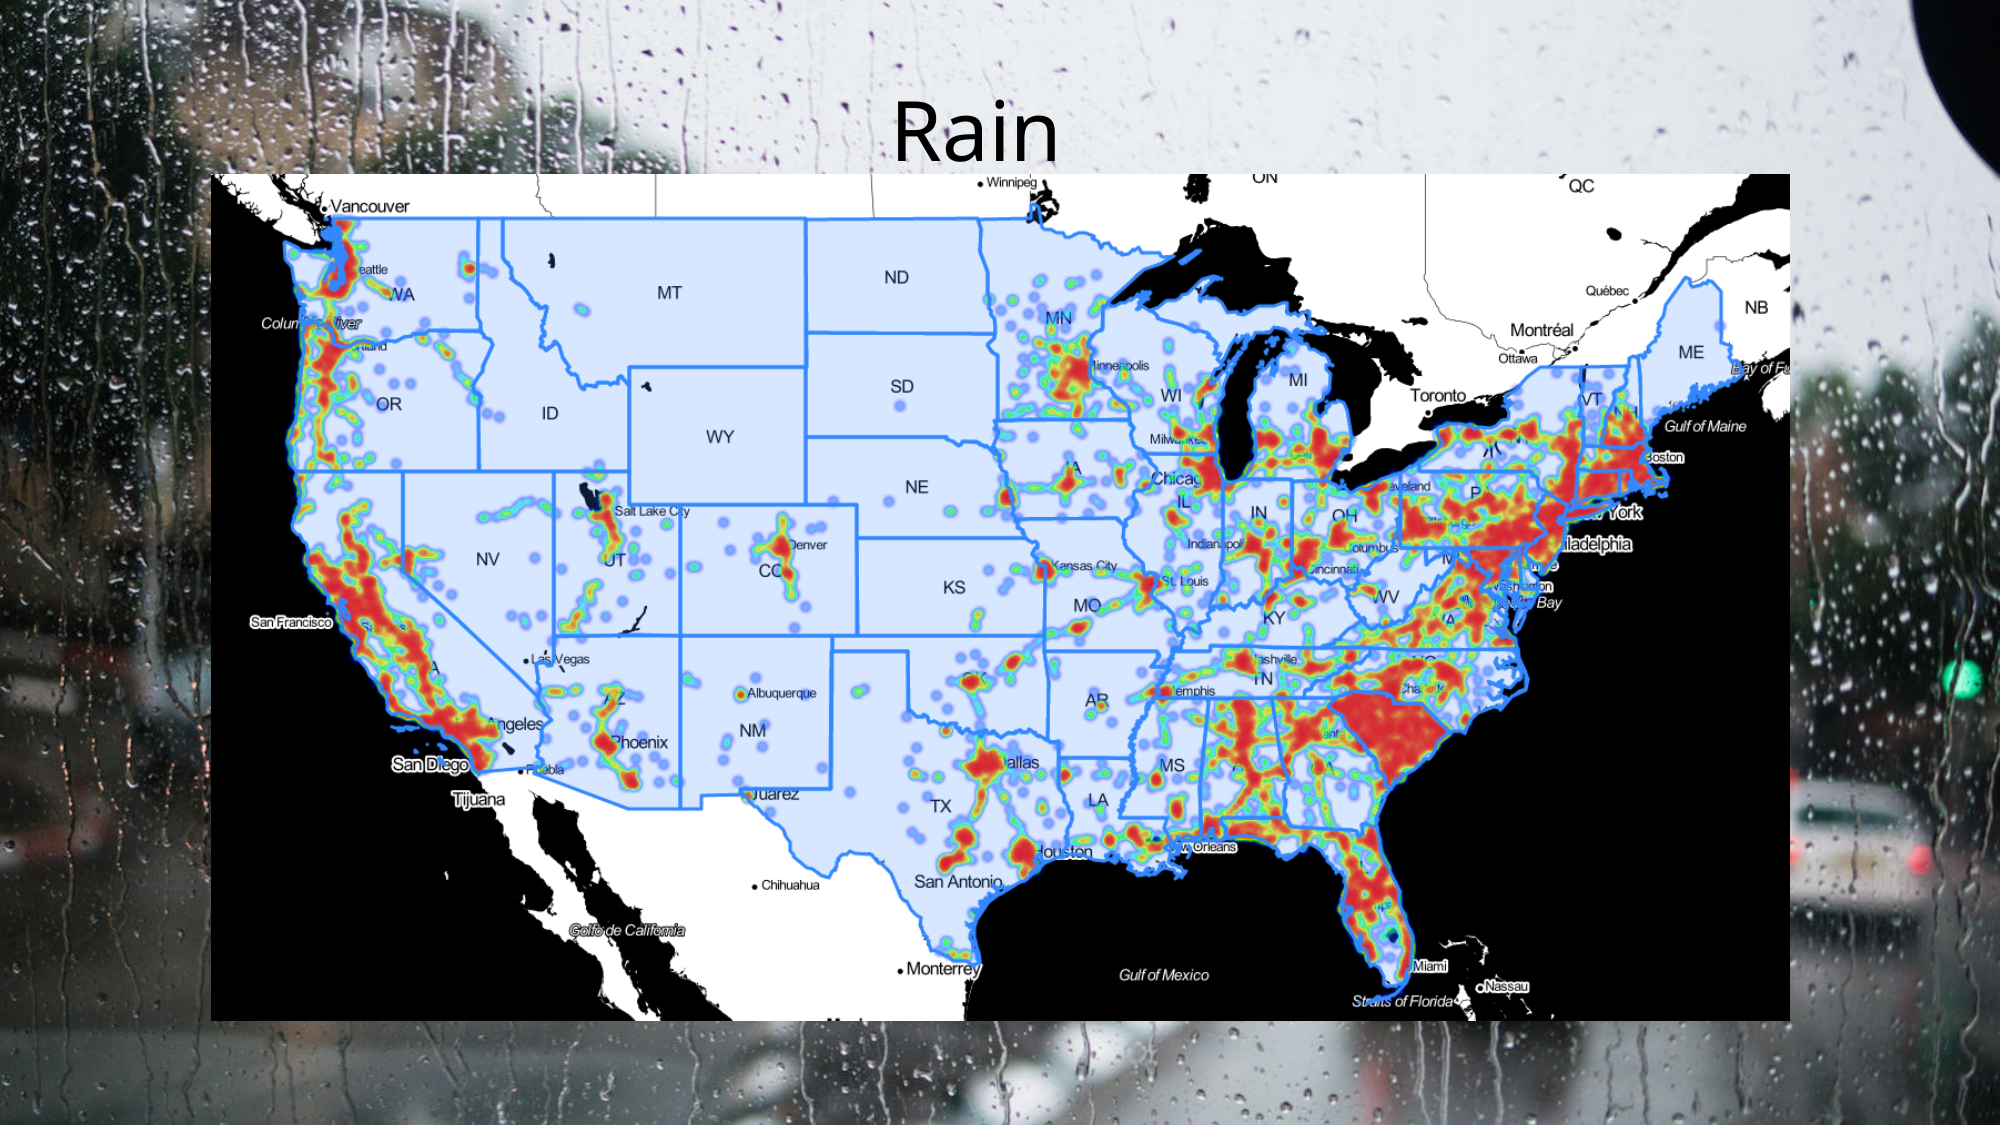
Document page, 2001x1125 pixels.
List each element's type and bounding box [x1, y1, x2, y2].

list [0, 0, 2000, 1125]
picture [210, 174, 1790, 1022]
